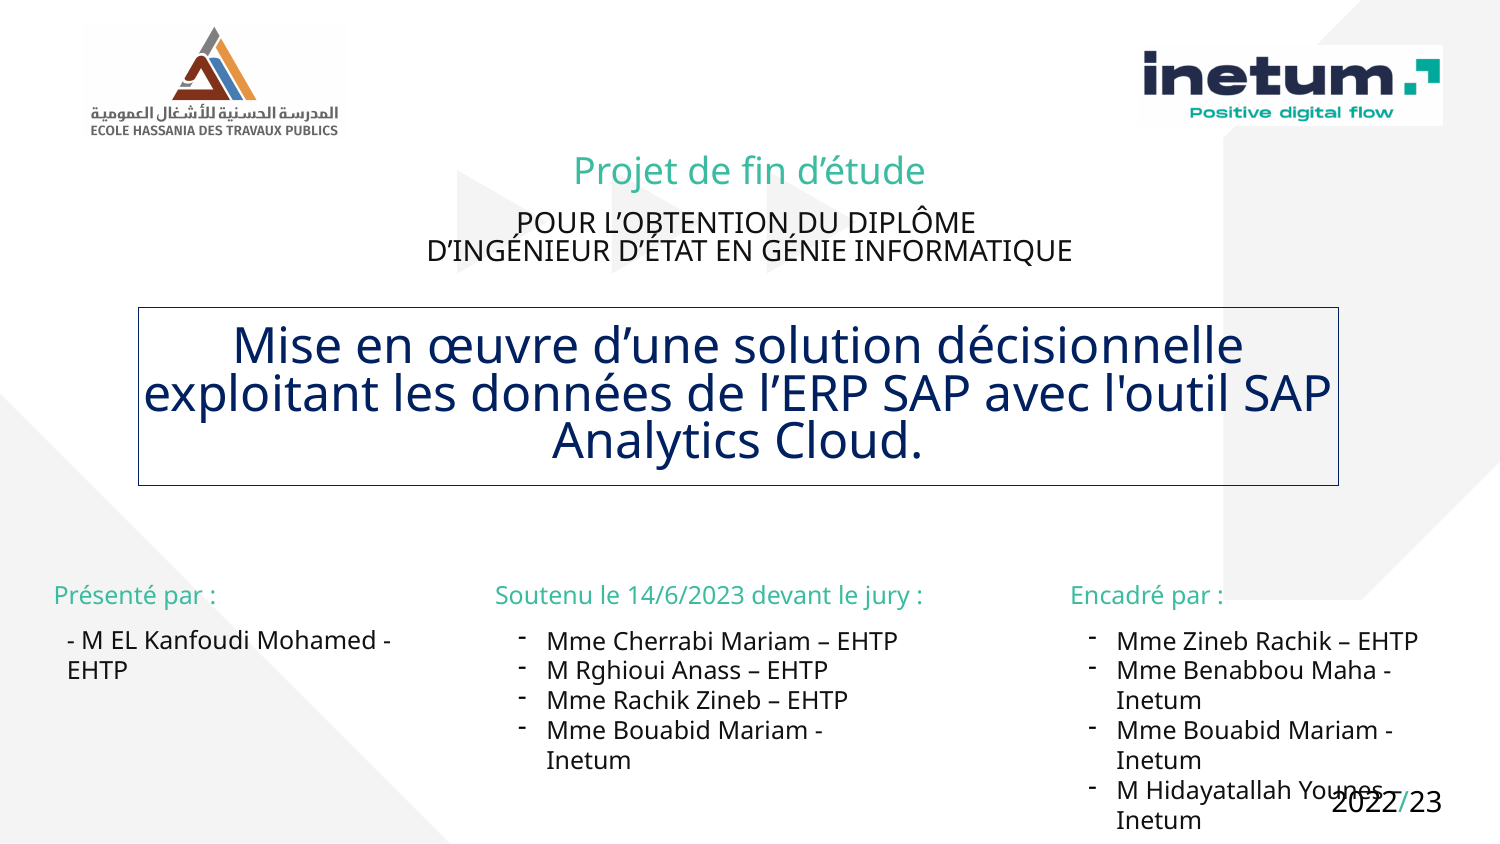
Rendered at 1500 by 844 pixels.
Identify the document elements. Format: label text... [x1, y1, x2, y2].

text_box - M EL Kanfoudi Mohamed - EHTP [52, 617, 471, 693]
picture [82, 23, 346, 140]
text_box Mme Cherrabi Mariam – EHTP M Rghioui Anass – EHTP Mme Rachik Zineb – EHTP Mme Bouabid Mariam - Inetum [503, 617, 931, 782]
picture [1138, 45, 1443, 126]
text_box Présenté par : [38, 572, 480, 617]
text_box POUR L’OBTENTION DU DIPLÔME D’INGÉNIEUR D’ÉTAT EN GÉNIE INFORMATIQUE [149, 199, 1351, 281]
text_box Projet de fin d’étude [149, 133, 1351, 199]
title Mise en œuvre d’une solution décisionnelle exploitant les données de l’ERP SAP avec l'outil SAP Analytics Cloud. [138, 307, 1339, 486]
text_box Encadré par : [1055, 572, 1497, 617]
text_box Mme Zineb Rachik – EHTP Mme Benabbou Maha - Inetum Mme Bouabid Mariam - Inetum M Hidayatallah Younes – Inetum [1073, 617, 1480, 842]
text_box Soutenu le 14/6/2023 devant le jury : [480, 572, 1032, 617]
